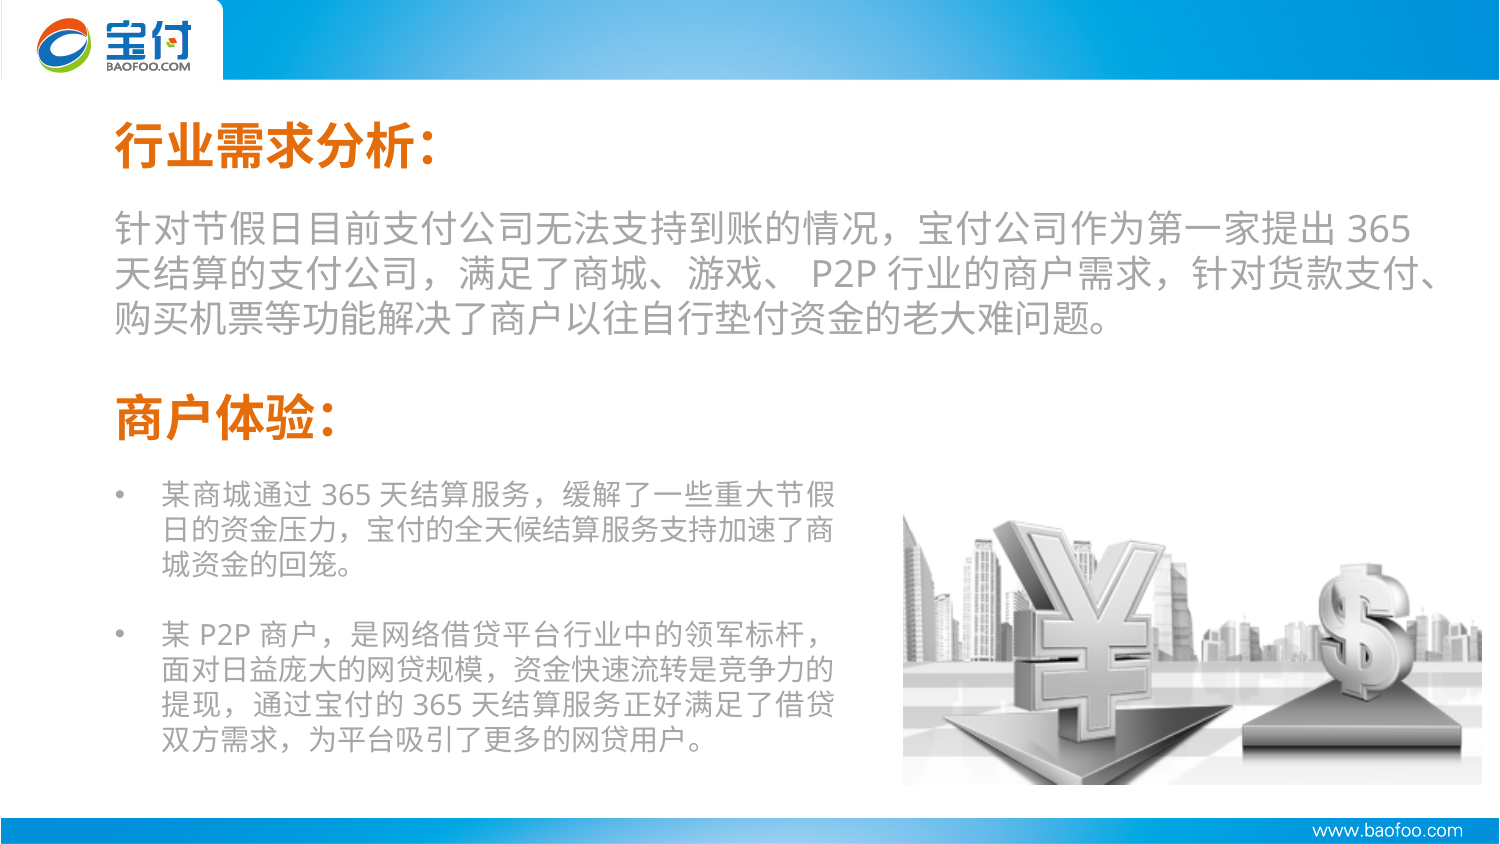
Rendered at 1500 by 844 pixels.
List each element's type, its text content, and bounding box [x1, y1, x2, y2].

text_box 商户体验： [100, 386, 750, 446]
text_box 行业需求分析： [100, 114, 750, 174]
text_box 某商城通过365天结算服务，缓解了一些重大节假日的资金压力，宝付的全天候结算服务支持加速了商城资金的回笼。 某P2P商户，是网络借贷平台行业中的领军标杆，面对日益庞大的网贷规模，资金快速流转是竞争力的提现，通过宝付的365天结算服务正好满足了借贷双方需求，为平台吸引了更多的网贷用户。 [100, 469, 850, 764]
picture [1, 0, 1499, 844]
text_box 针对节假日目前支付公司无法支持到账的情况，宝付公司作为第一家提出365天结算的支付公司，满足了商城、游戏、P2P行业的商户需求，针对货款支付、购买机票等功能解决了商户以往自行垫付资金的老大难问题。 [100, 197, 1436, 348]
